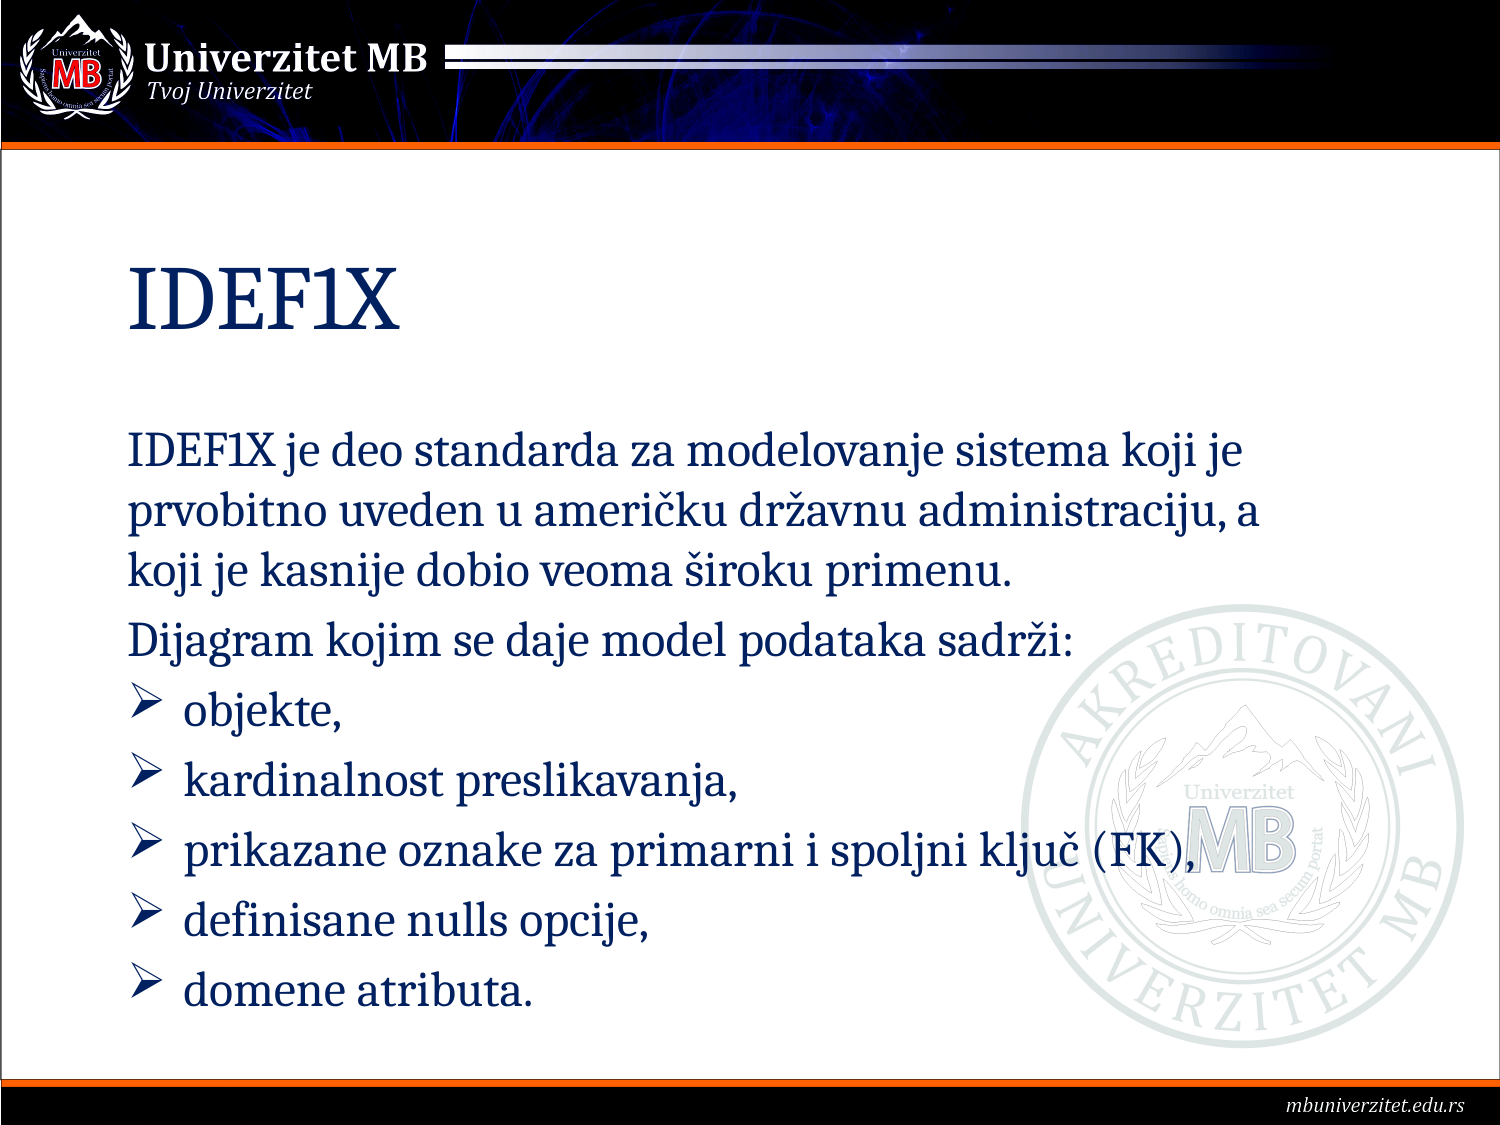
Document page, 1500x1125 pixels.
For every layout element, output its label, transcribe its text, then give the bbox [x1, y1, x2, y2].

subtitle IDEF1X je deo standarda za modelovanje sistema koji je prvobitno uveden u američku državnu administraciju, a koji je kasnije dobio veoma široku primenu. Dijagram kojim se daje model podataka sadrži: objekte, kardinalnost preslikavanja, prikazane oznake za primarni i spoljni ključ (FK), definisane nulls opcije, domene atributa. [112, 408, 1353, 1083]
title IDEF1X [112, 172, 1388, 414]
picture [0, 0, 1500, 1125]
